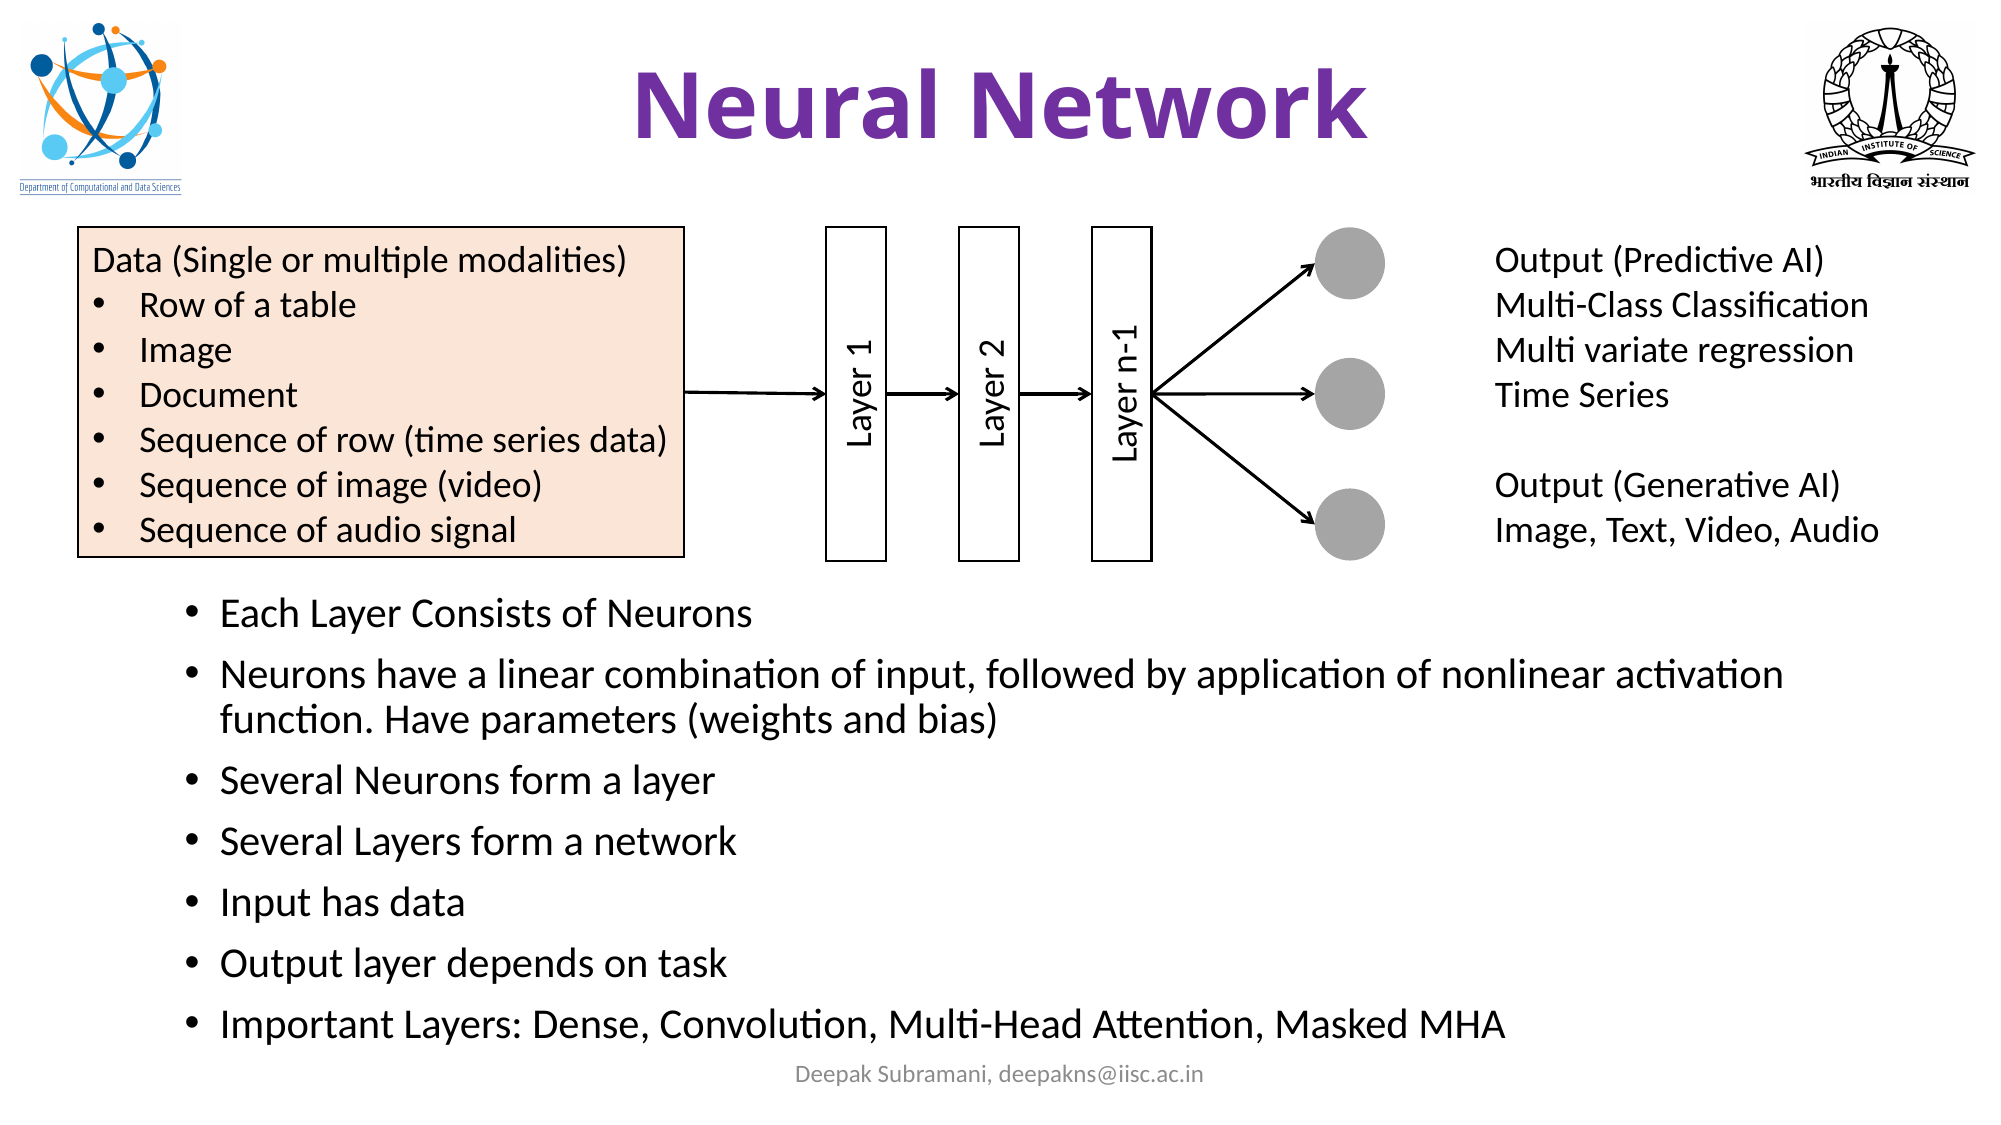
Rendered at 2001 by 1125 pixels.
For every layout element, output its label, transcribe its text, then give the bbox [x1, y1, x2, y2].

picture [19, 22, 137, 196]
title Neural Network [137, 22, 1863, 196]
text_box Output (Predictive AI) Multi-Class Classification Multi variate regression Time Series Output (Generative AI) Image, Text, Video, Audio [1479, 227, 1895, 557]
text_box Data (Single or multiple modalities) Row of a table Image Document Sequence of row (time series data) Sequence of image (video) Sequence of audio signal [77, 226, 685, 558]
text_box Layer 1 [825, 226, 887, 562]
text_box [1152, 393, 1315, 525]
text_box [1152, 263, 1315, 393]
list Each Layer Consists of Neurons Neurons have a linear combination of input, followed by application of nonlinear activation function. Have parameters (weights and bias) Several Neurons form a layer Several Layers form a network Input has data Output layer depends on task Important Layers: Dense, Convolution, Multi-Head Attention, Masked MHA [169, 582, 1834, 1060]
text_box [1314, 488, 1386, 561]
text_box [1315, 357, 1386, 430]
footer Deepak Subramani, deepakns@iisc.ac.in [662, 1042, 1338, 1103]
text_box [1314, 227, 1386, 300]
text_box Layer 2 [958, 226, 1020, 562]
picture [1863, 22, 1977, 196]
text_box Layer n-1 [1091, 226, 1153, 562]
